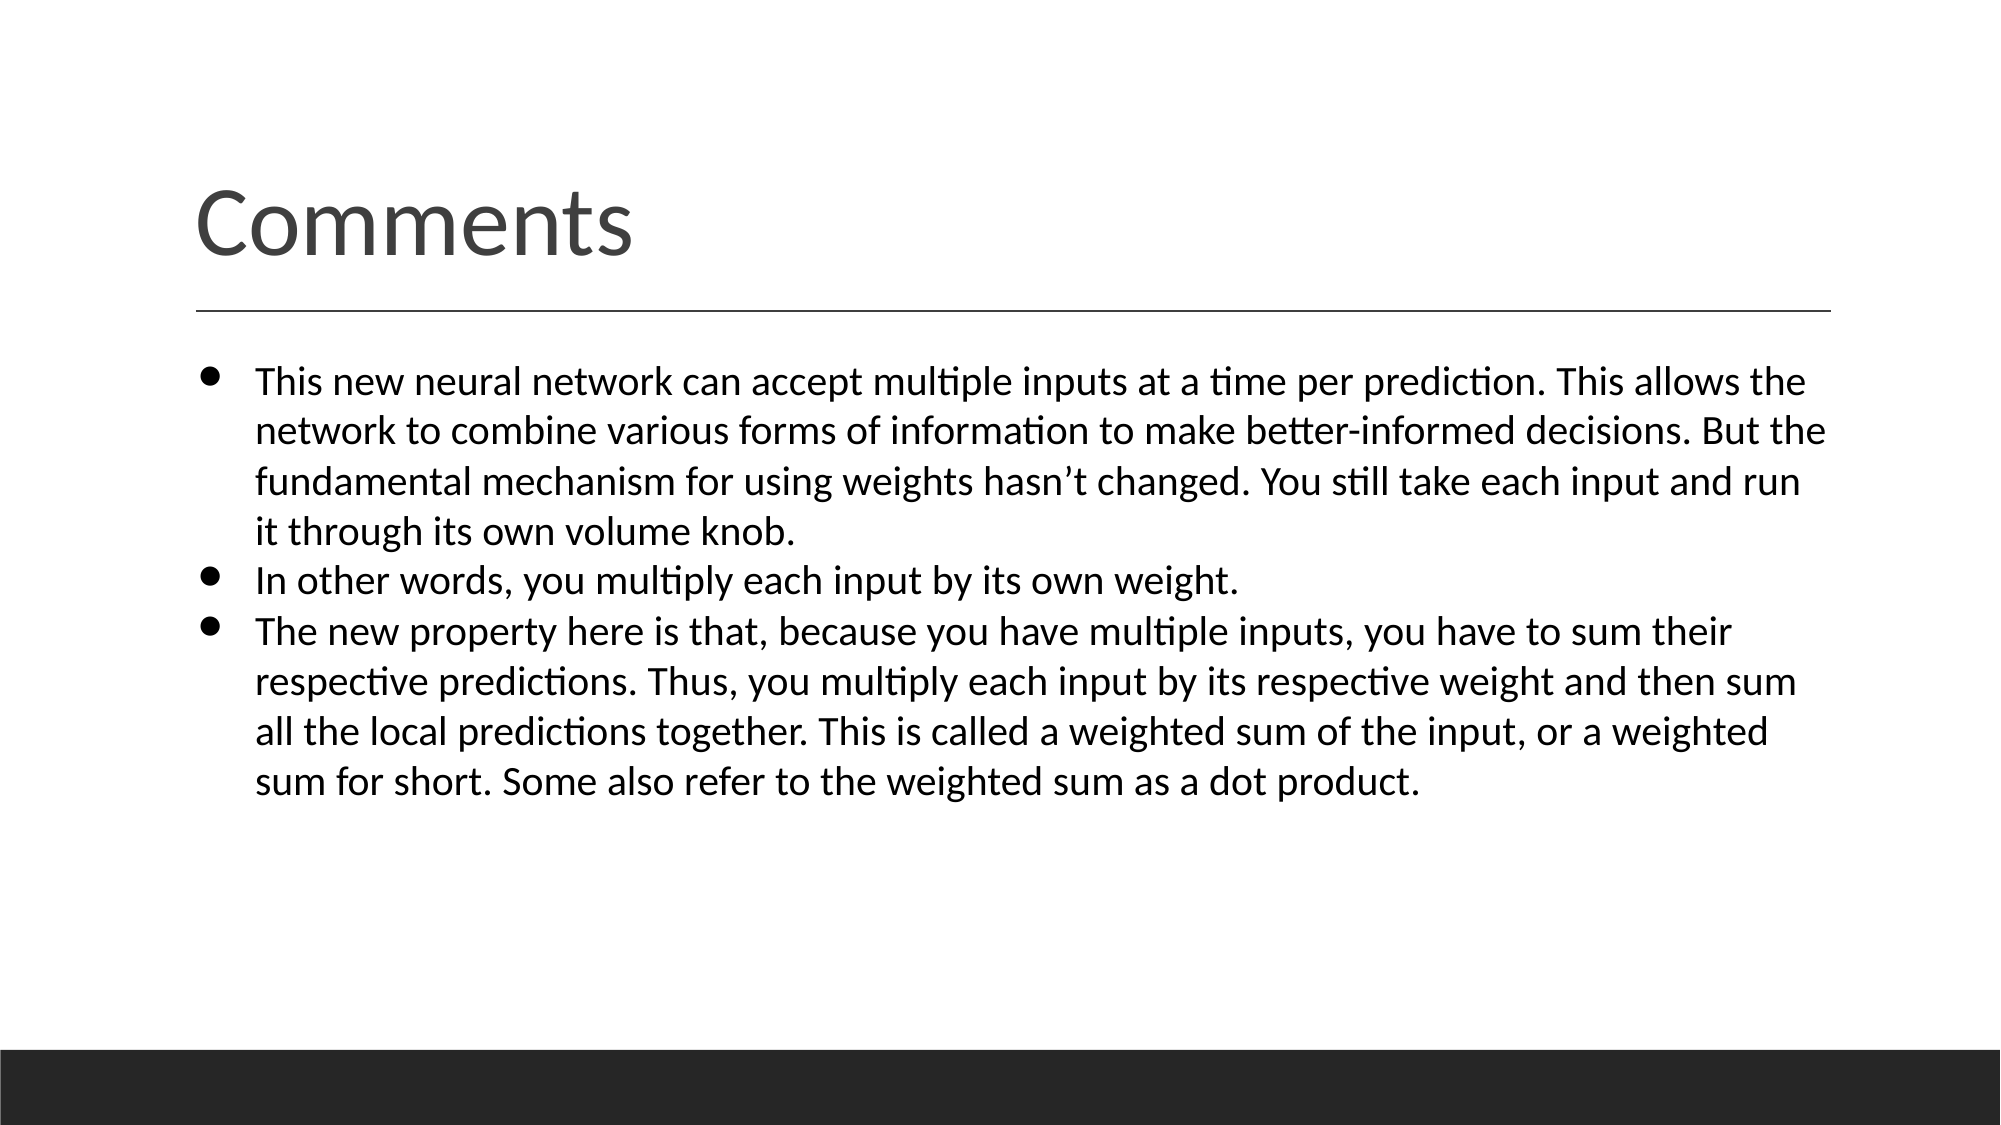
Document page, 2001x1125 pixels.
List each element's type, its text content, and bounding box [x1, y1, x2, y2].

list This new neural network can accept multiple inputs at a time per prediction. This allows the network to combine various forms of information to make better-informed decisions. But the fundamental mechanism for using weights hasn’t changed. You still take each input and run it through its own volume knob. In other words, you multiply each input by its own weight. The new property here is that, because you have multiple inputs, you have to sum their respective predictions. Thus, you multiply each input by its respective weight and then sum all the local predictions together. This is called a weighted sum of the input, or a weighted sum for short. Some also refer to the weighted sum as a dot product. [180, 345, 1830, 963]
title Comments [180, 47, 1830, 285]
